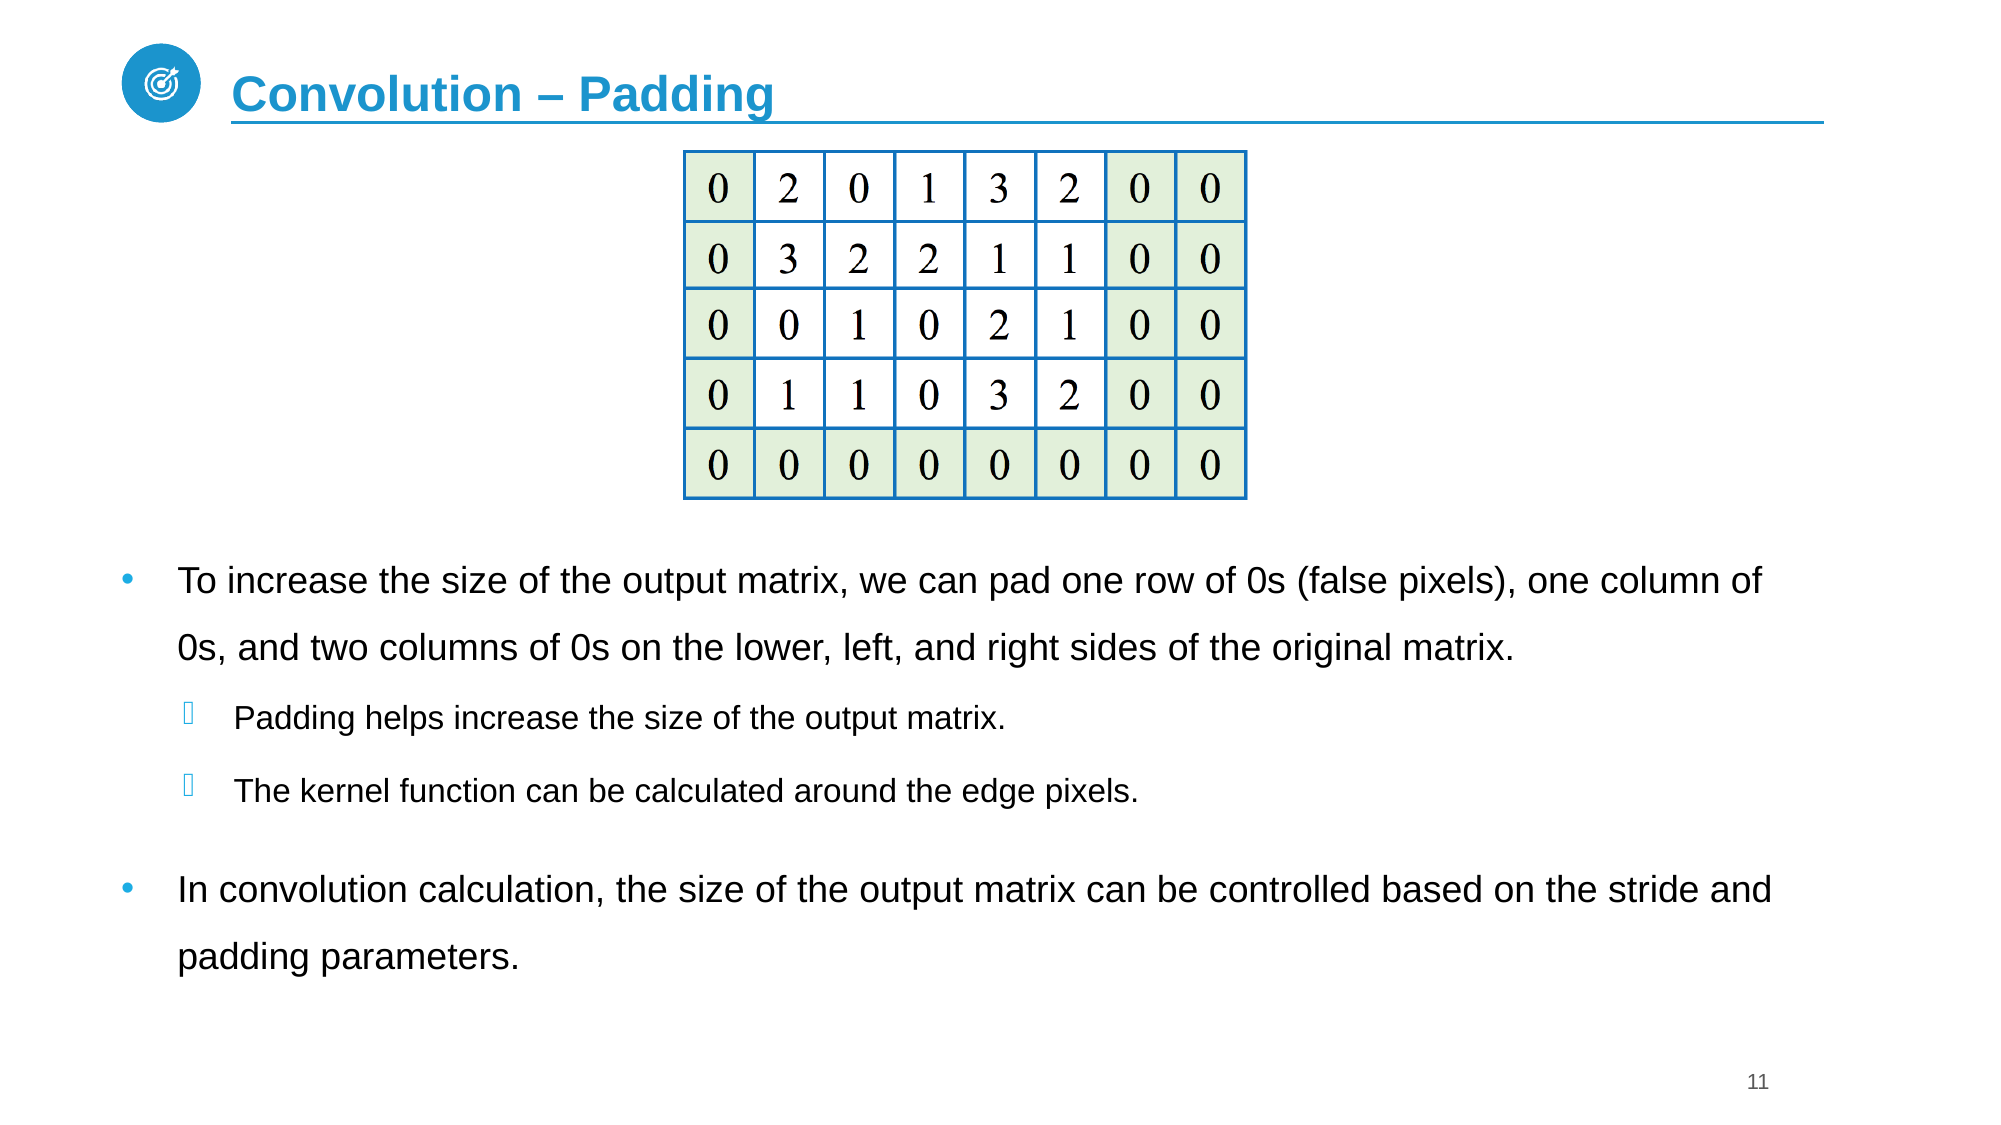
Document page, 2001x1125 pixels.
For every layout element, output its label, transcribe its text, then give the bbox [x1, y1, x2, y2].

picture [670, 138, 1260, 510]
title Convolution – Padding [231, 73, 1825, 122]
list To increase the size of the output matrix, we can pad one row of 0s (false pixels), one column of 0s, and two columns of 0s on the lower, left, and right sides of the original matrix. Padding helps increase the size of the output matrix. The kernel function can be calculated around the edge pixels. In convolution calculation, the size of the output matrix can be controlled based on the stride and padding parameters. [106, 525, 1825, 1035]
picture [140, 62, 183, 104]
